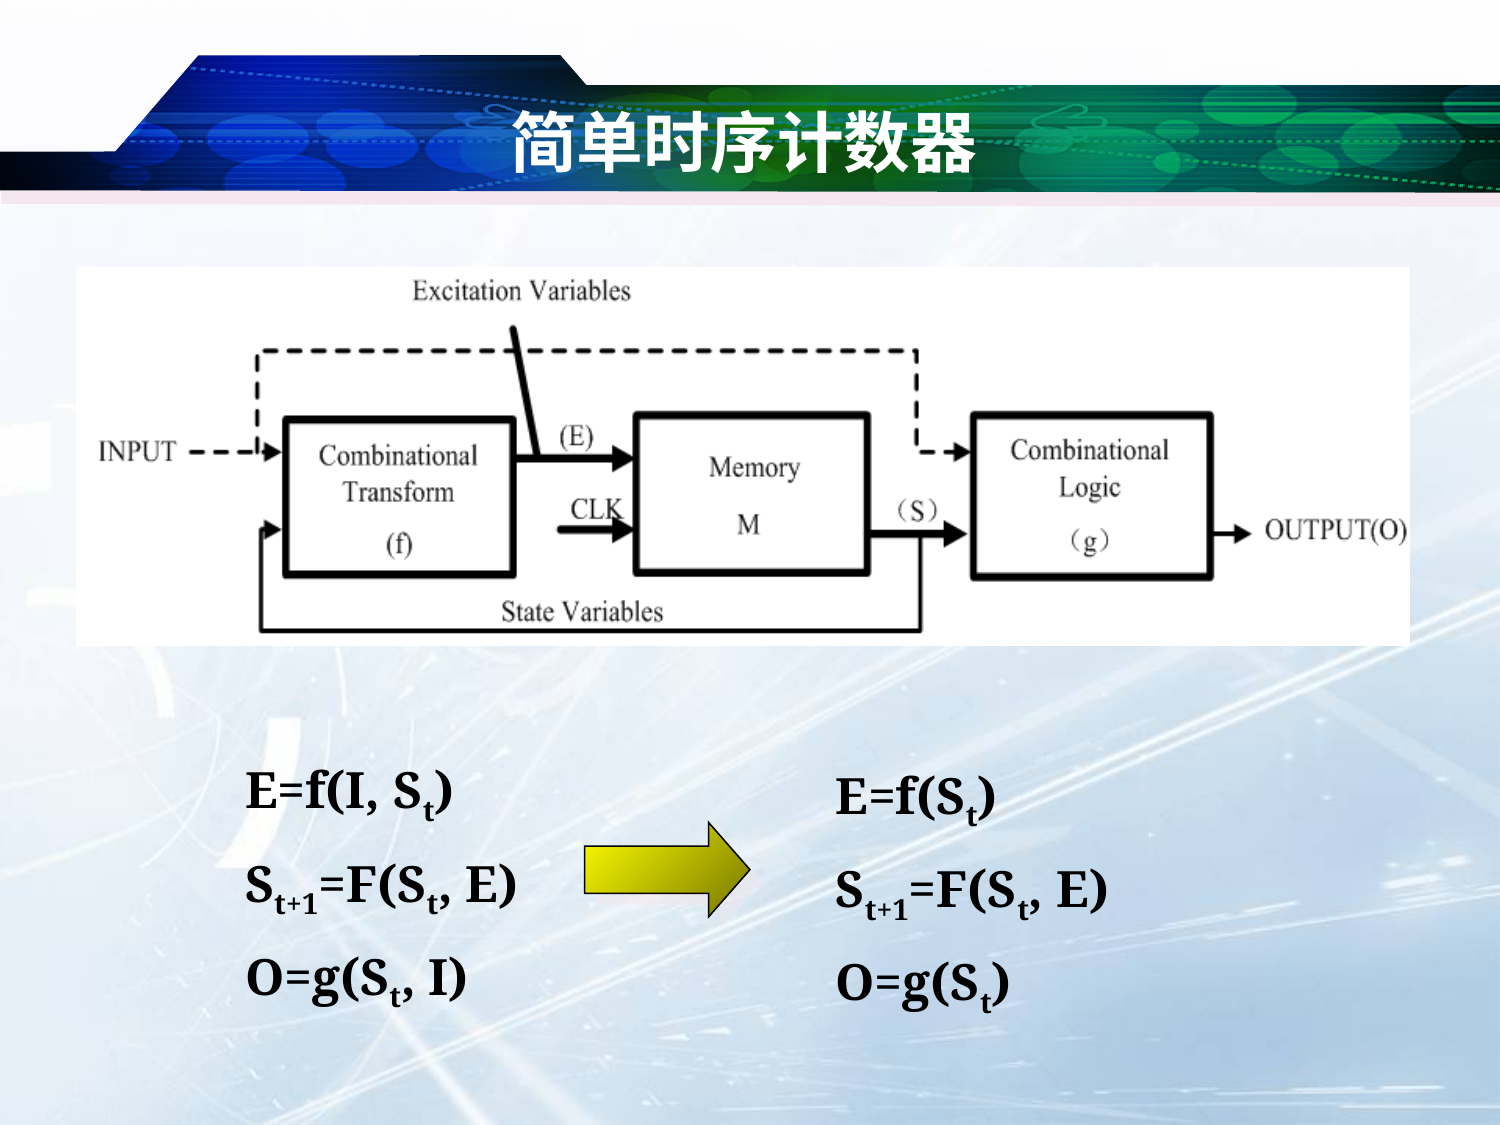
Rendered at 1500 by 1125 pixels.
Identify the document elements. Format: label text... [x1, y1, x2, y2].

text_box E=f(St) St+1=F(St, E) O=g(St) [820, 756, 1140, 1027]
text_box E=f(I, St) St+1=F(St, E) O=g(St, I) [230, 751, 550, 1021]
picture [0, 0, 1500, 1125]
title 简单时序计数器 [99, 94, 1388, 188]
text_box [584, 822, 750, 917]
